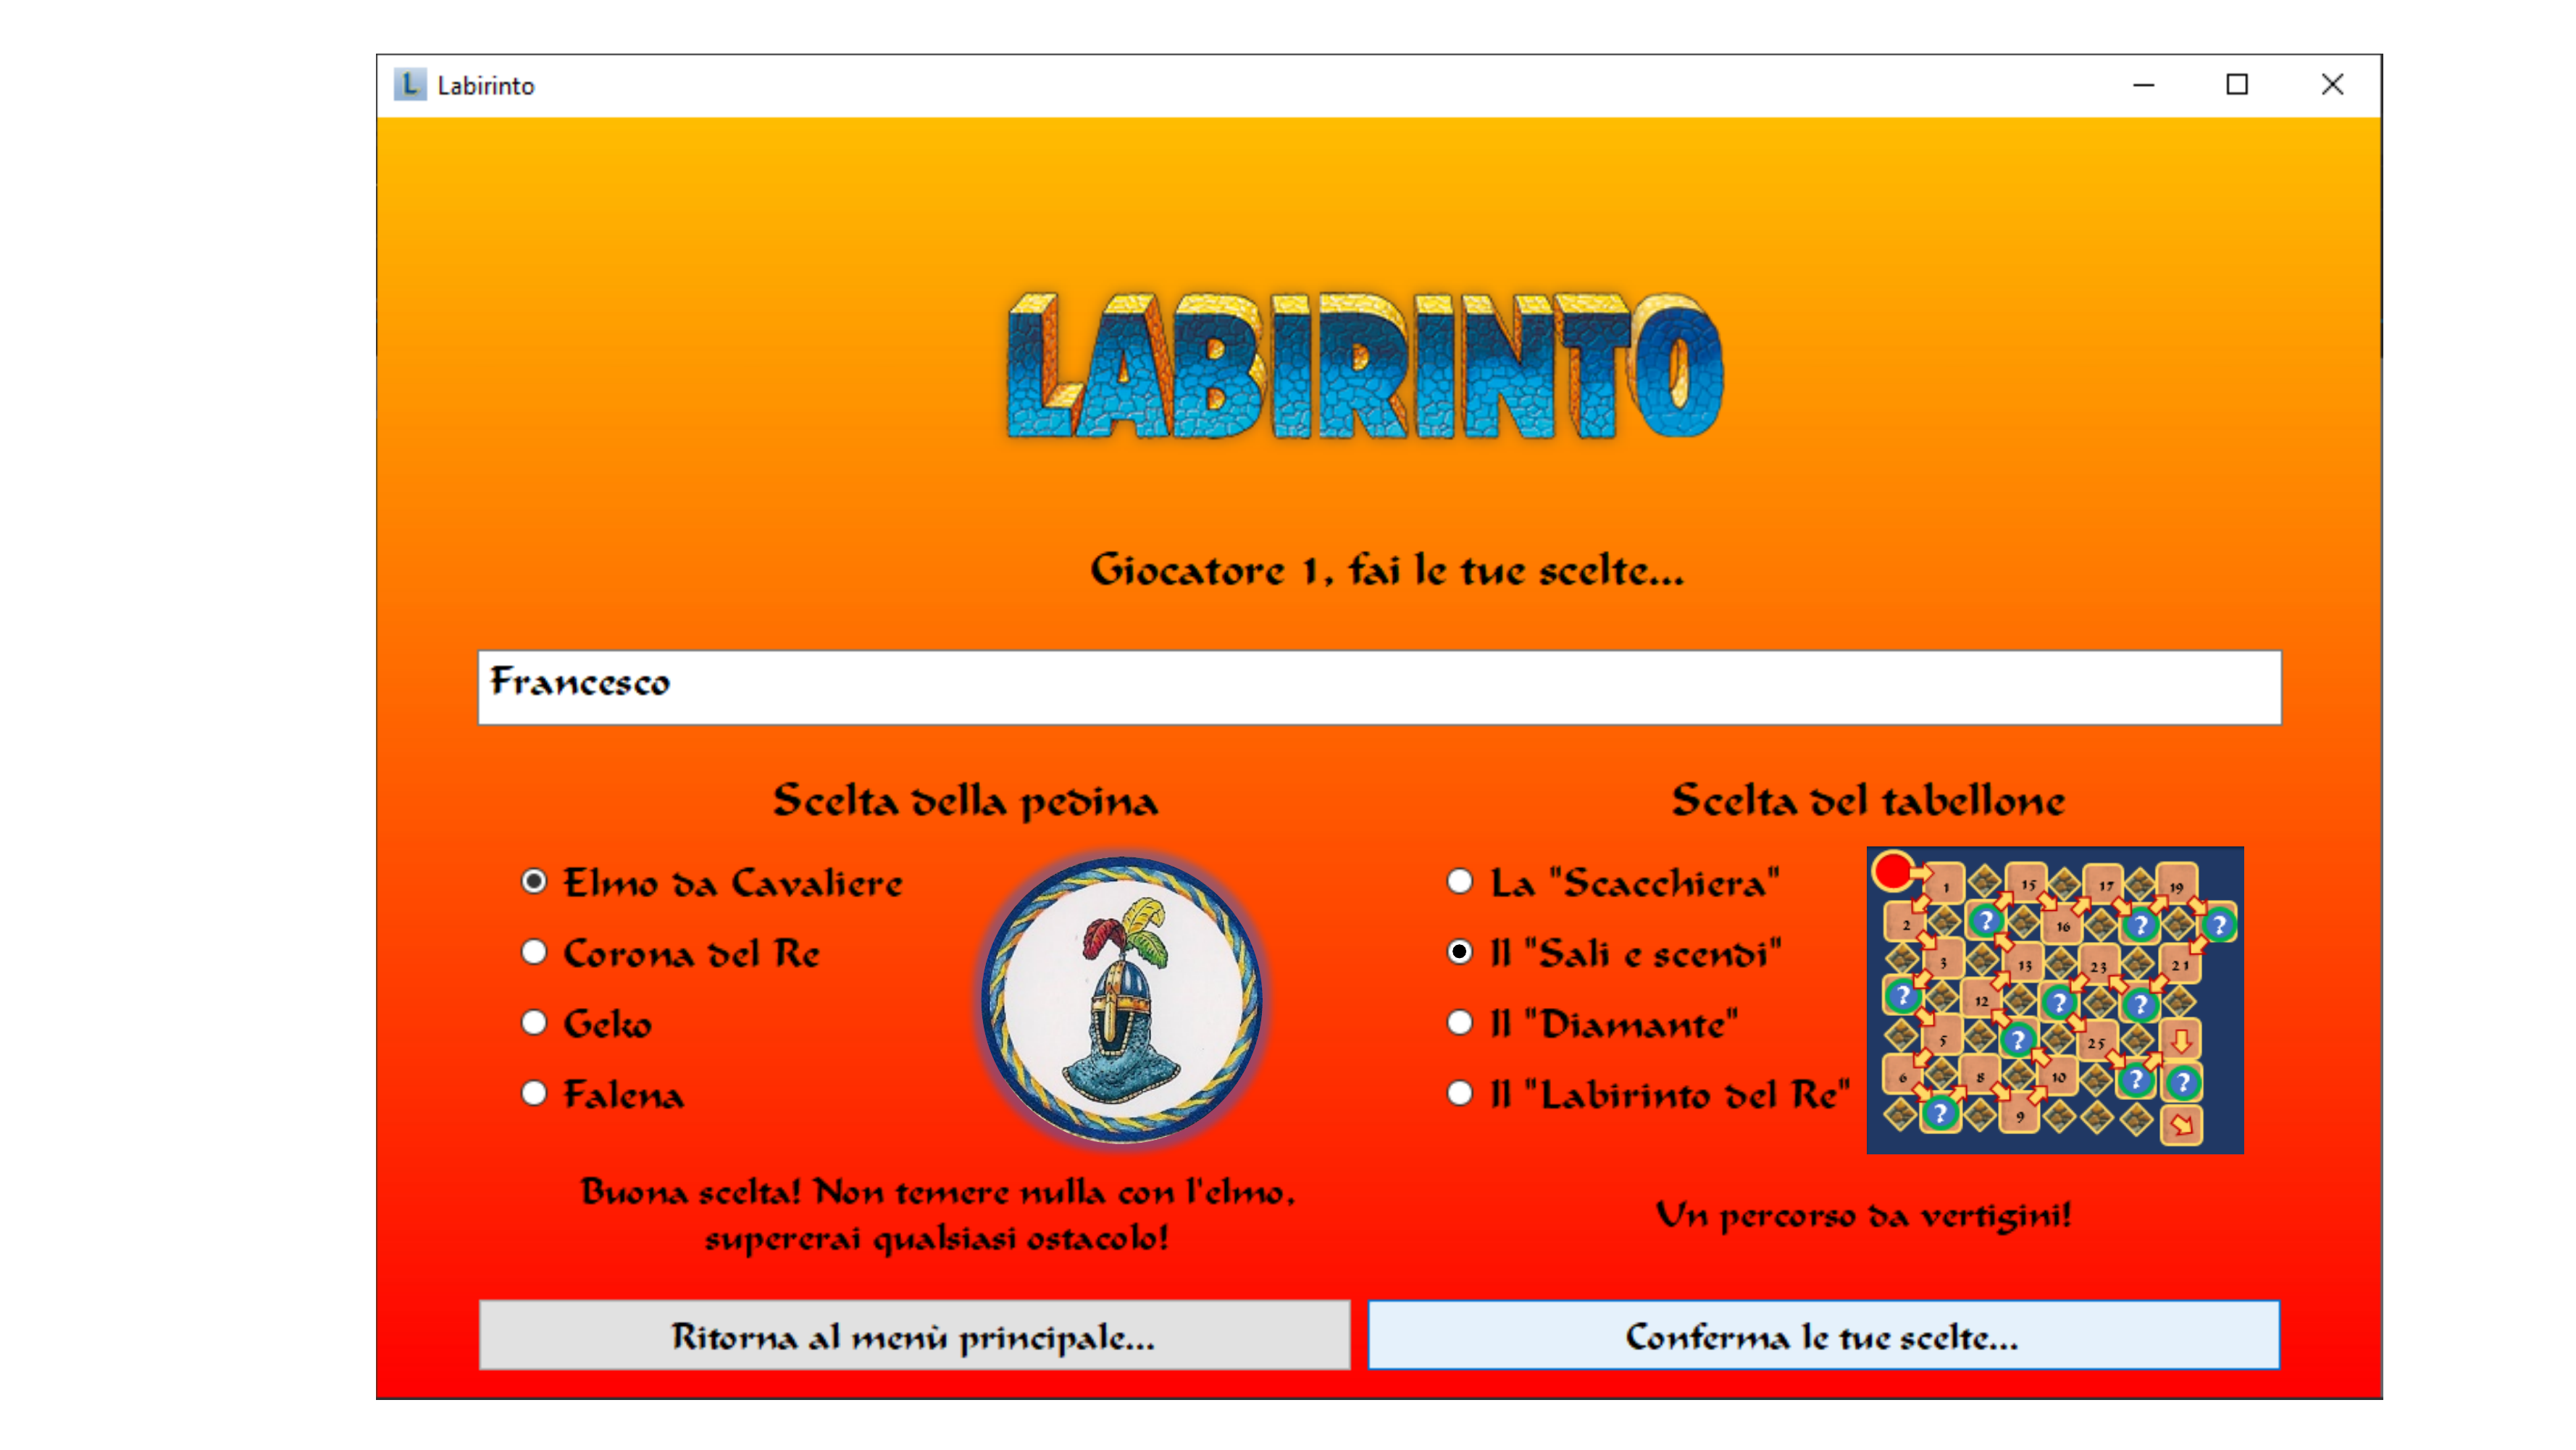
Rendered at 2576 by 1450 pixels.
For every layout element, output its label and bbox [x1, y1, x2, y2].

picture [376, 54, 2383, 1400]
